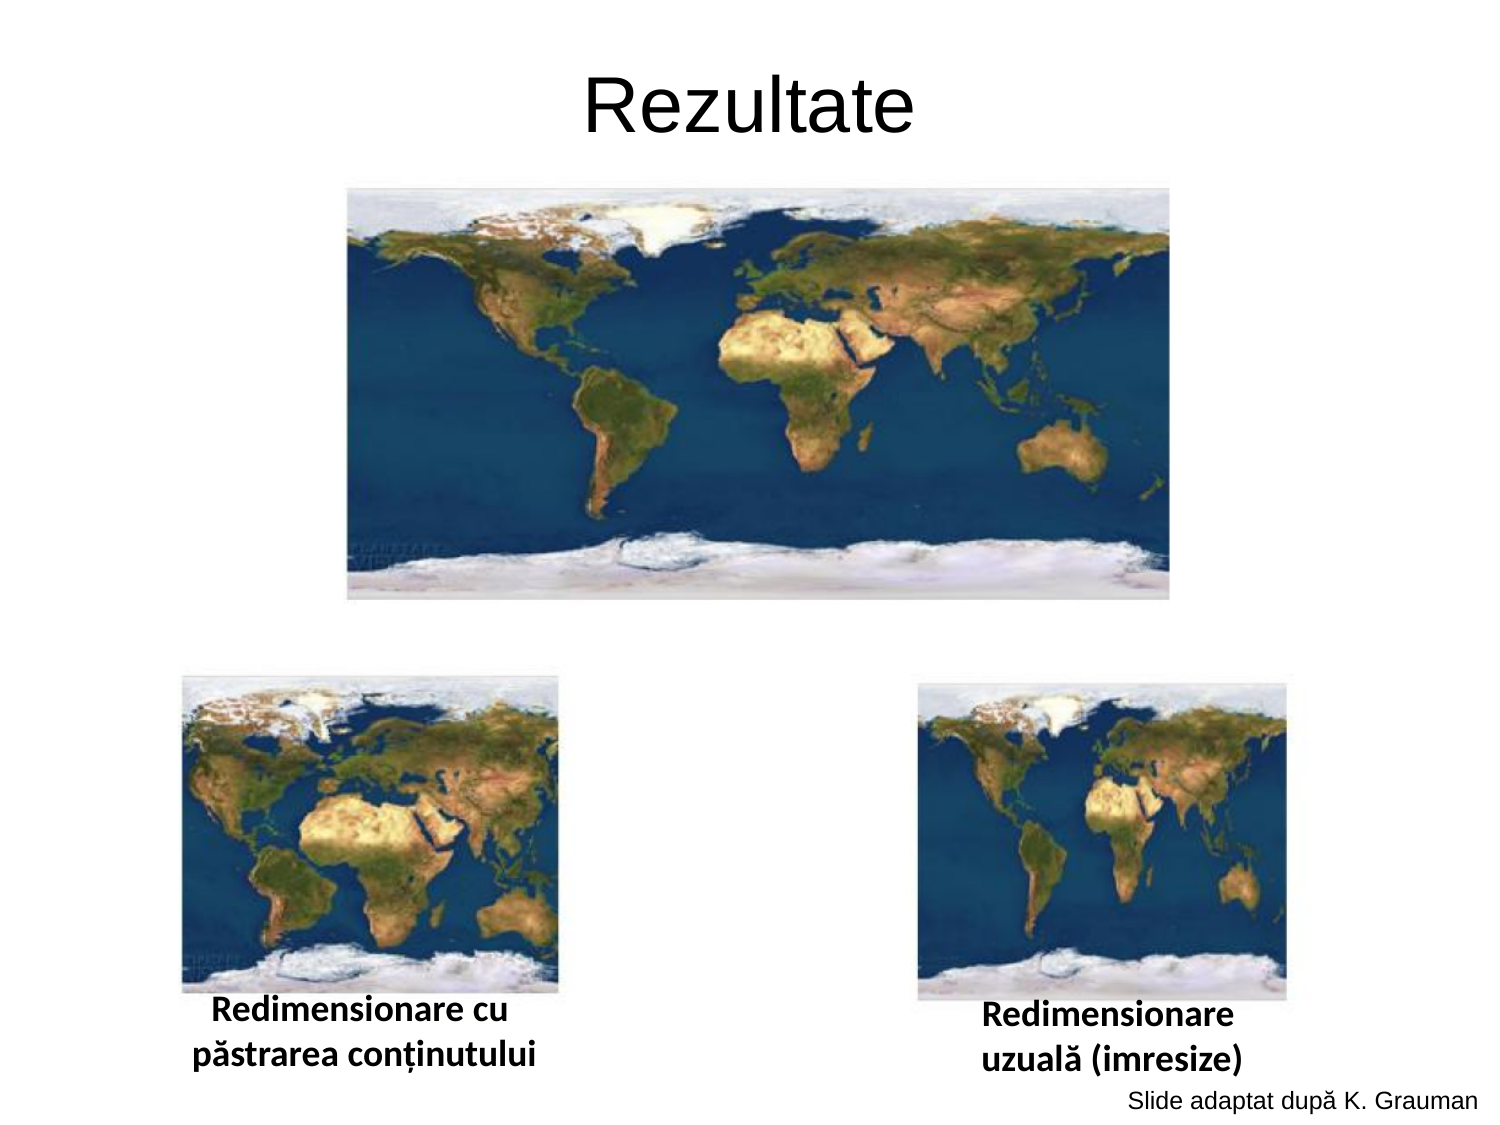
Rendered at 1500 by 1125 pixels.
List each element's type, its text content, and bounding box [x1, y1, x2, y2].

picture [177, 658, 576, 1019]
text_box Redimensionare uzuală (imresize) [912, 1033, 1314, 1087]
picture [323, 172, 1198, 606]
text_box Redimensionare cu păstrarea conținutului [134, 976, 595, 1082]
text_box Slide adaptat după K. Grauman [1112, 1076, 1495, 1122]
picture [898, 664, 1314, 1026]
text_box Rezultate [74, 7, 1425, 195]
